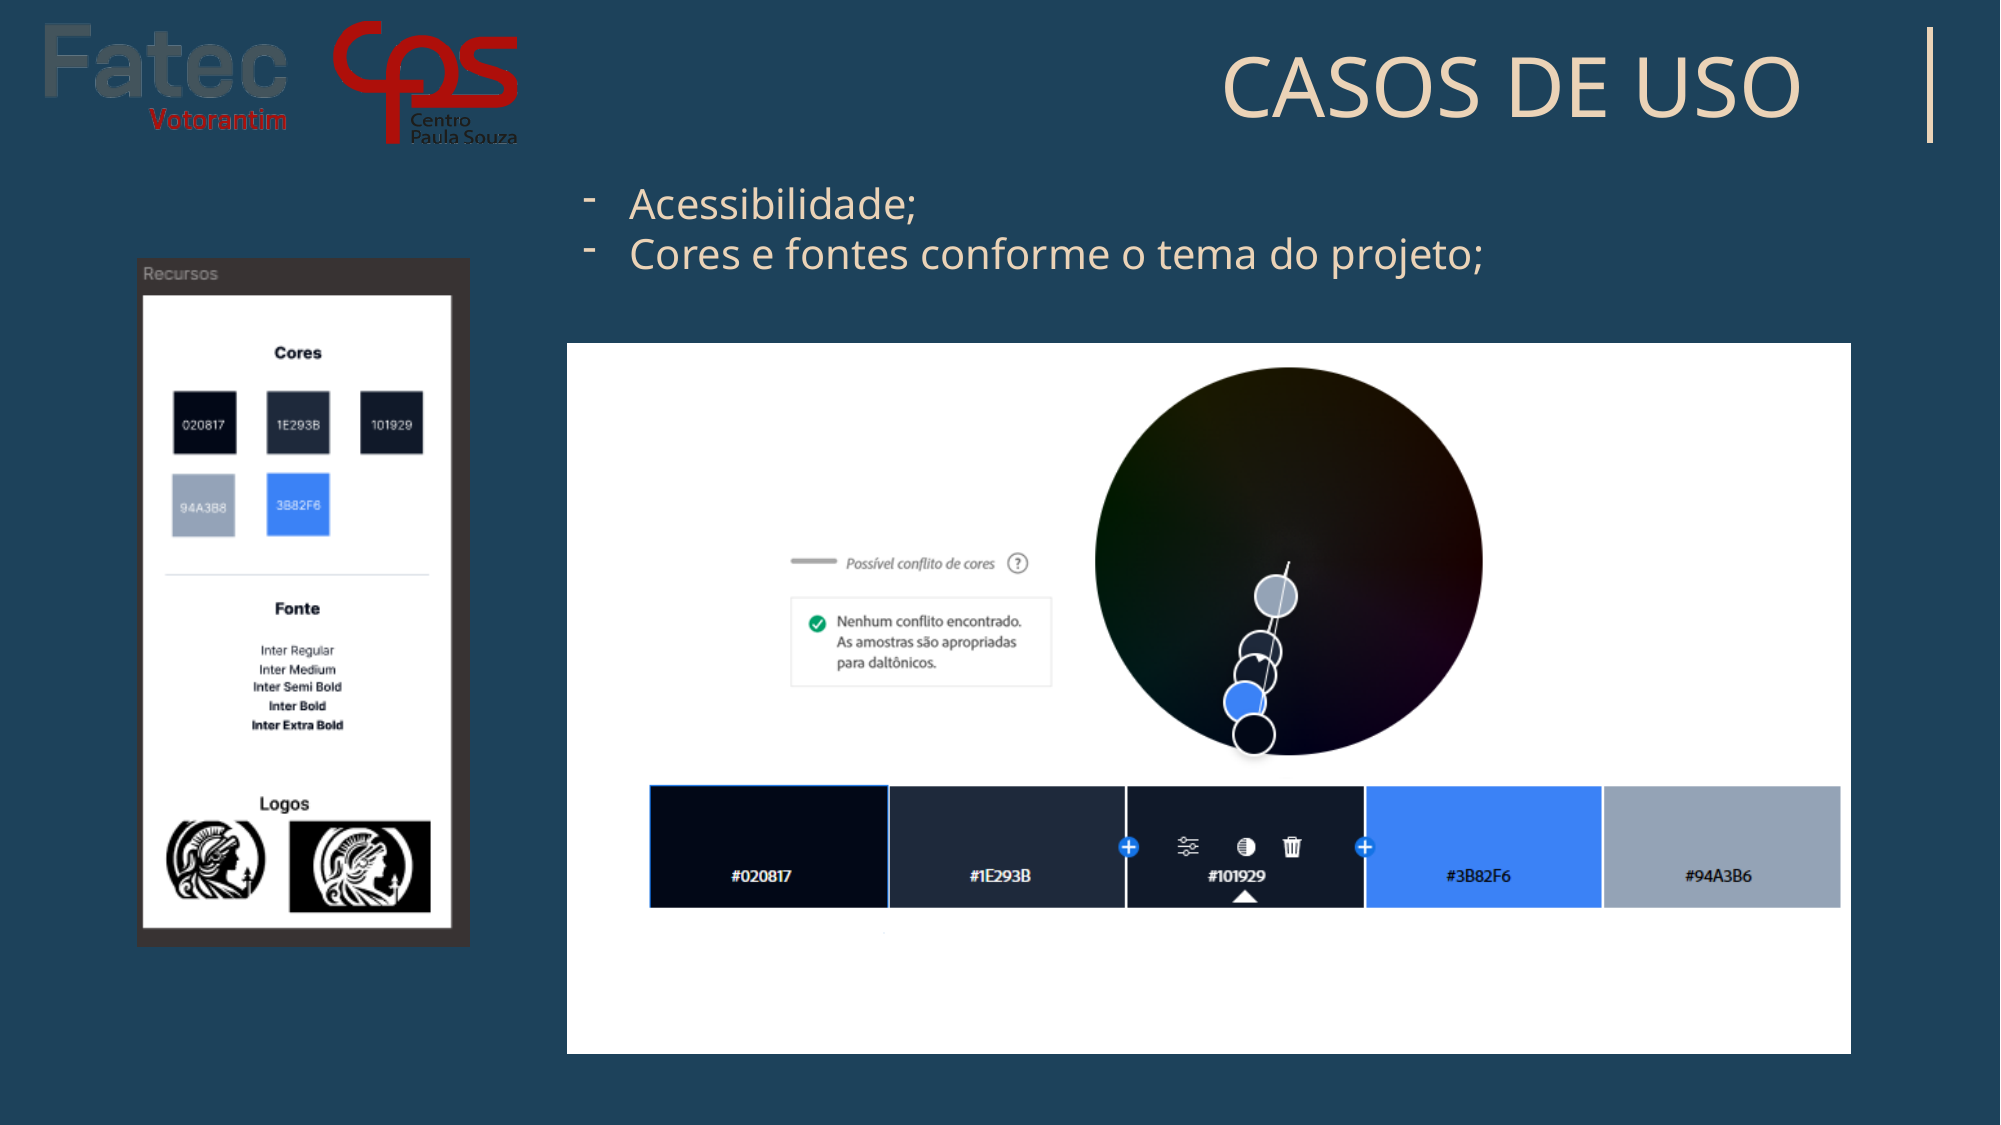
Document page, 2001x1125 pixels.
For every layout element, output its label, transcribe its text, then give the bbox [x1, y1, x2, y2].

picture [44, 7, 289, 163]
text_box CASOS DE USO [1118, 27, 1907, 142]
picture [567, 342, 1851, 1054]
picture [324, 21, 518, 144]
text_box Acessibilidade; Cores e fontes conforme o tema do projeto; [567, 170, 1863, 396]
picture [136, 258, 471, 947]
